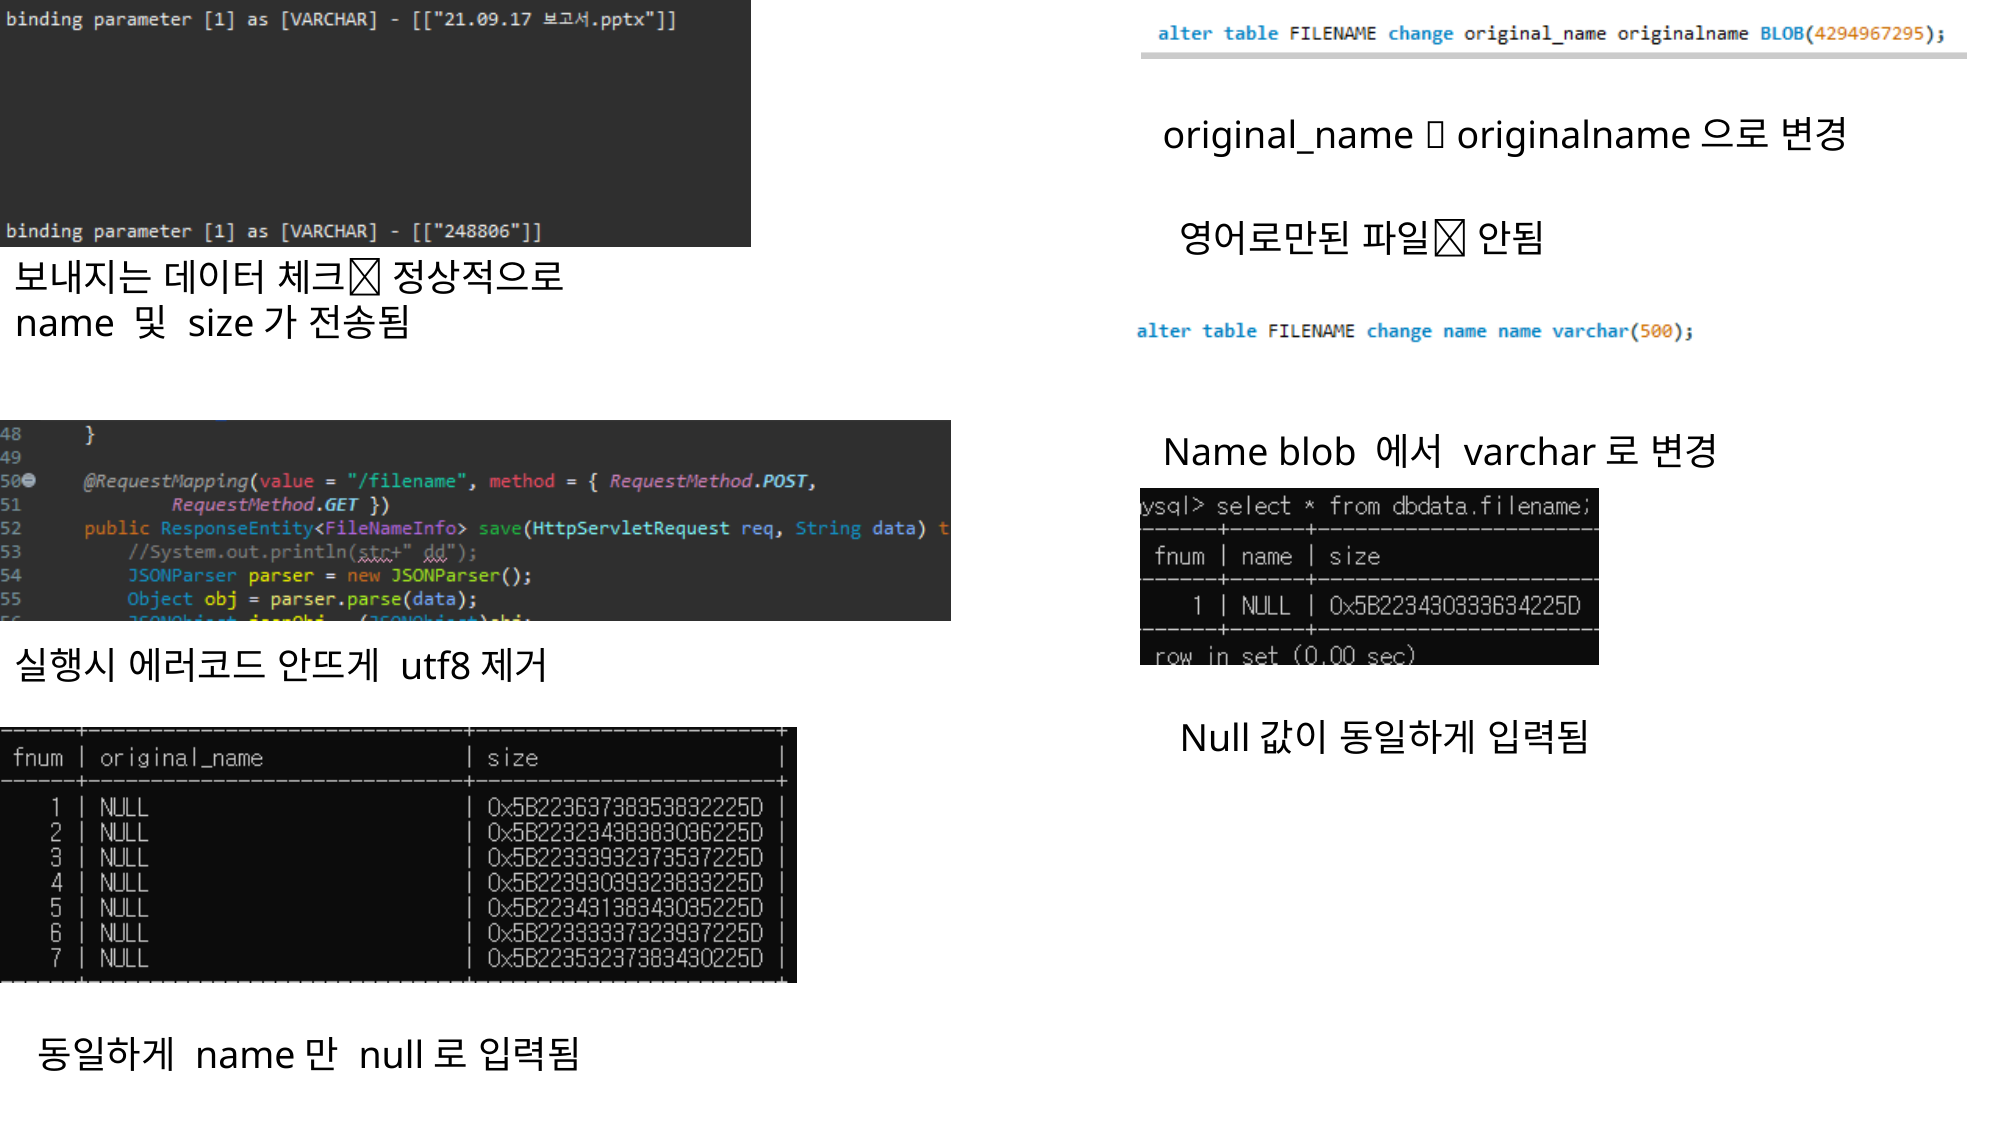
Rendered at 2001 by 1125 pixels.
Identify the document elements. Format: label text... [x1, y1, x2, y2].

text_box original_name  originalname으로 변경 [1147, 103, 1866, 164]
picture [1117, 312, 1767, 363]
picture [1141, 13, 1967, 59]
text_box 실행시 에러코드 안뜨게 utf8제거 [0, 634, 821, 695]
picture [0, 420, 951, 621]
picture [0, 727, 797, 983]
picture [0, 0, 751, 247]
text_box Name blob 에서 varchar로 변경 [1147, 420, 2000, 481]
text_box 보내지는 데이터 체크 정상적으로 name 및 size가 전송됨 [0, 247, 633, 352]
text_box Null값이 동일하게 입력됨 [1164, 707, 1767, 767]
text_box 동일하게 name만 null로 입력됨 [22, 1023, 894, 1084]
text_box 영어로만된 파일 안됨 [1164, 208, 1825, 268]
picture [1140, 488, 1599, 665]
